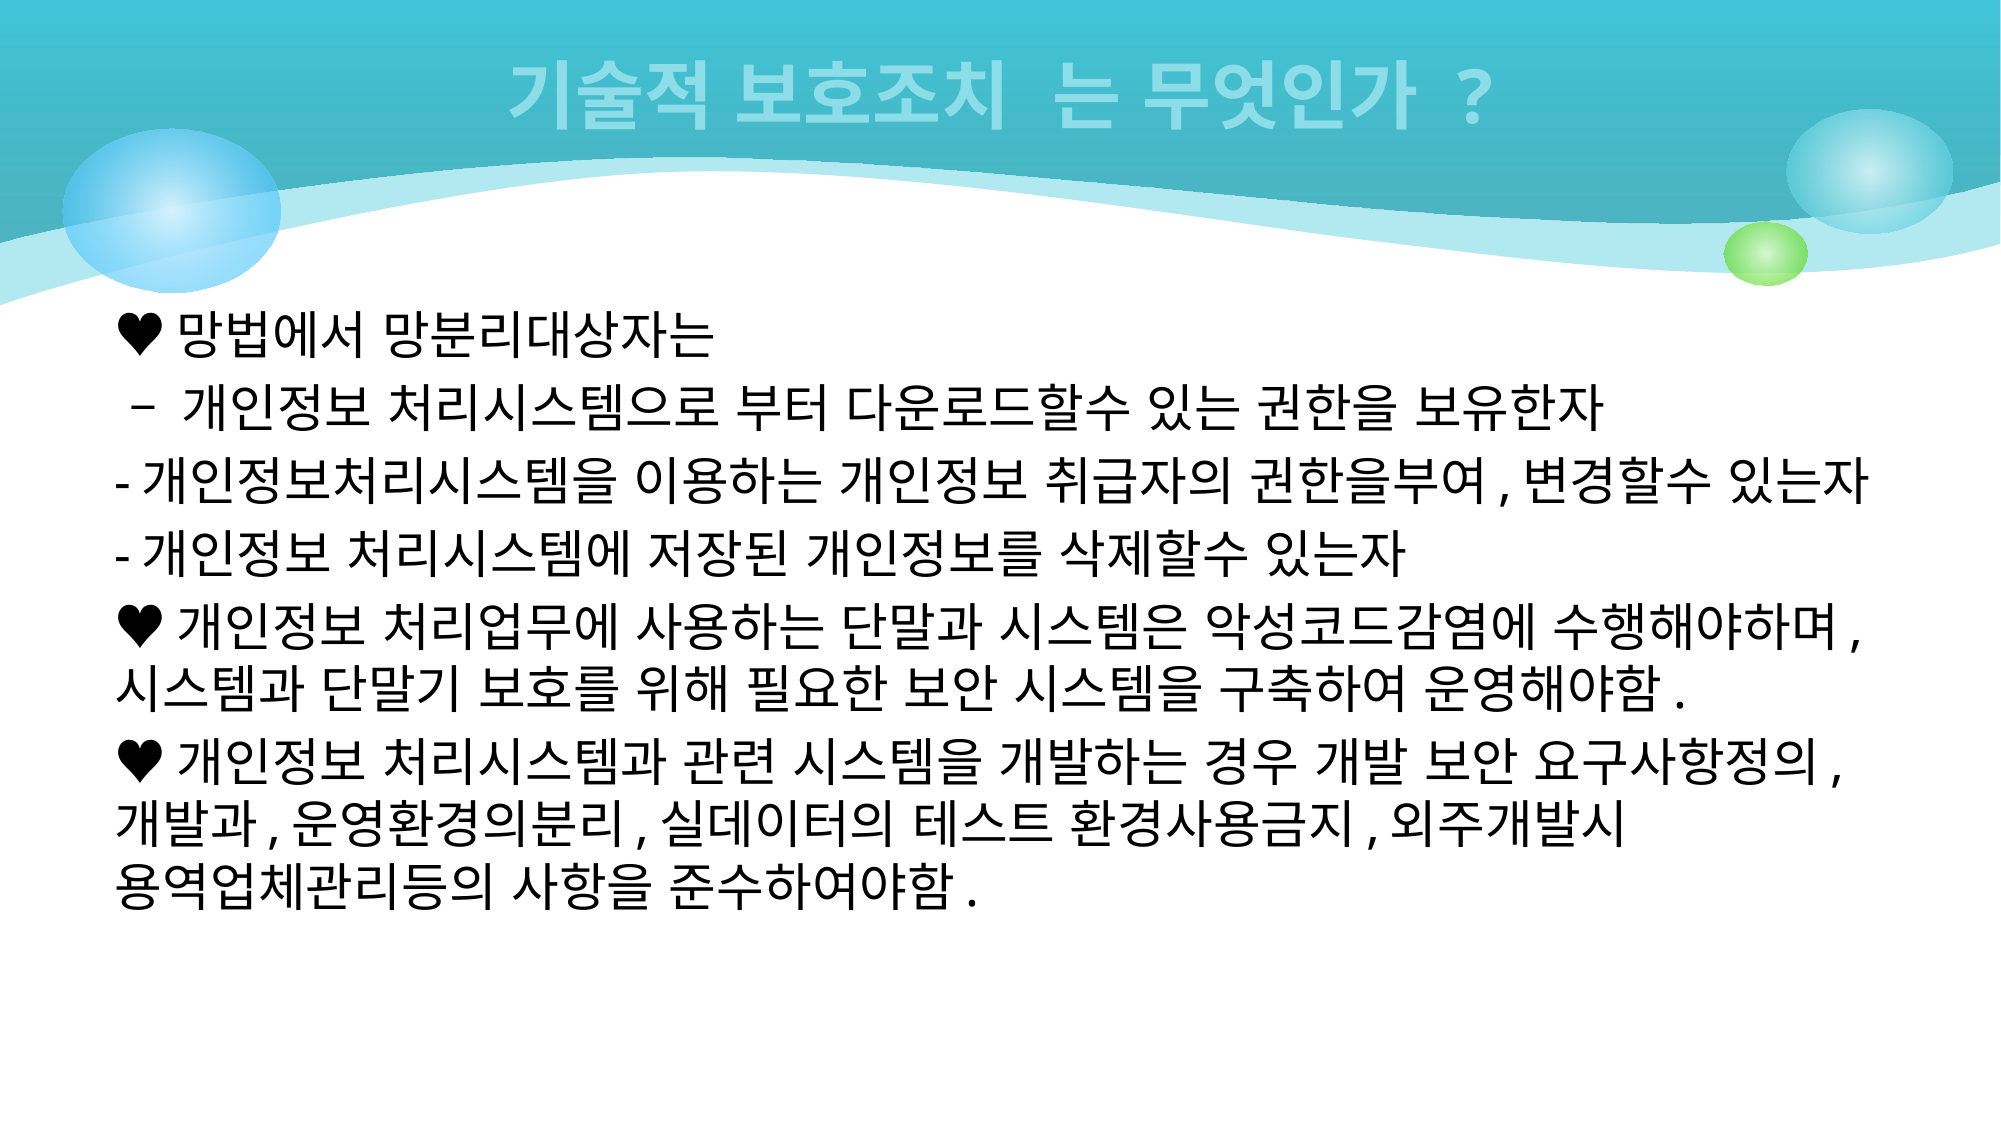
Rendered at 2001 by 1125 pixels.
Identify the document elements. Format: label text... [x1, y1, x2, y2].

title 기술적 보호조치 는 무엇인가 ? [99, 0, 1900, 188]
list ♥망법에서 망분리대상자는 – 개인정보 처리시스템으로 부터 다운로드할수 있는 권한을 보유한자 -개인정보처리시스템을 이용하는 개인정보 취급자의 권한을부여,변경할수 있는자 -개인정보 처리시스템에 저장된 개인정보를 삭제할수 있는자 ♥개인정보 처리업무에 사용하는 단말과 시스템은 악성코드감염에 수행해야하며,시스템과 단말기 보호를 위해 필요한 보안 시스템을 구축하여 운영해야함. ♥개인정보 처리시스템과 관련 시스템을 개발하는 경우 개발 보안 요구사항정의,개발과,운영환경의분리,실데이터의 테스트 환경사용금지,외주개발시 용역업체관리등의 사항을 준수하여야함. [99, 295, 1900, 1038]
